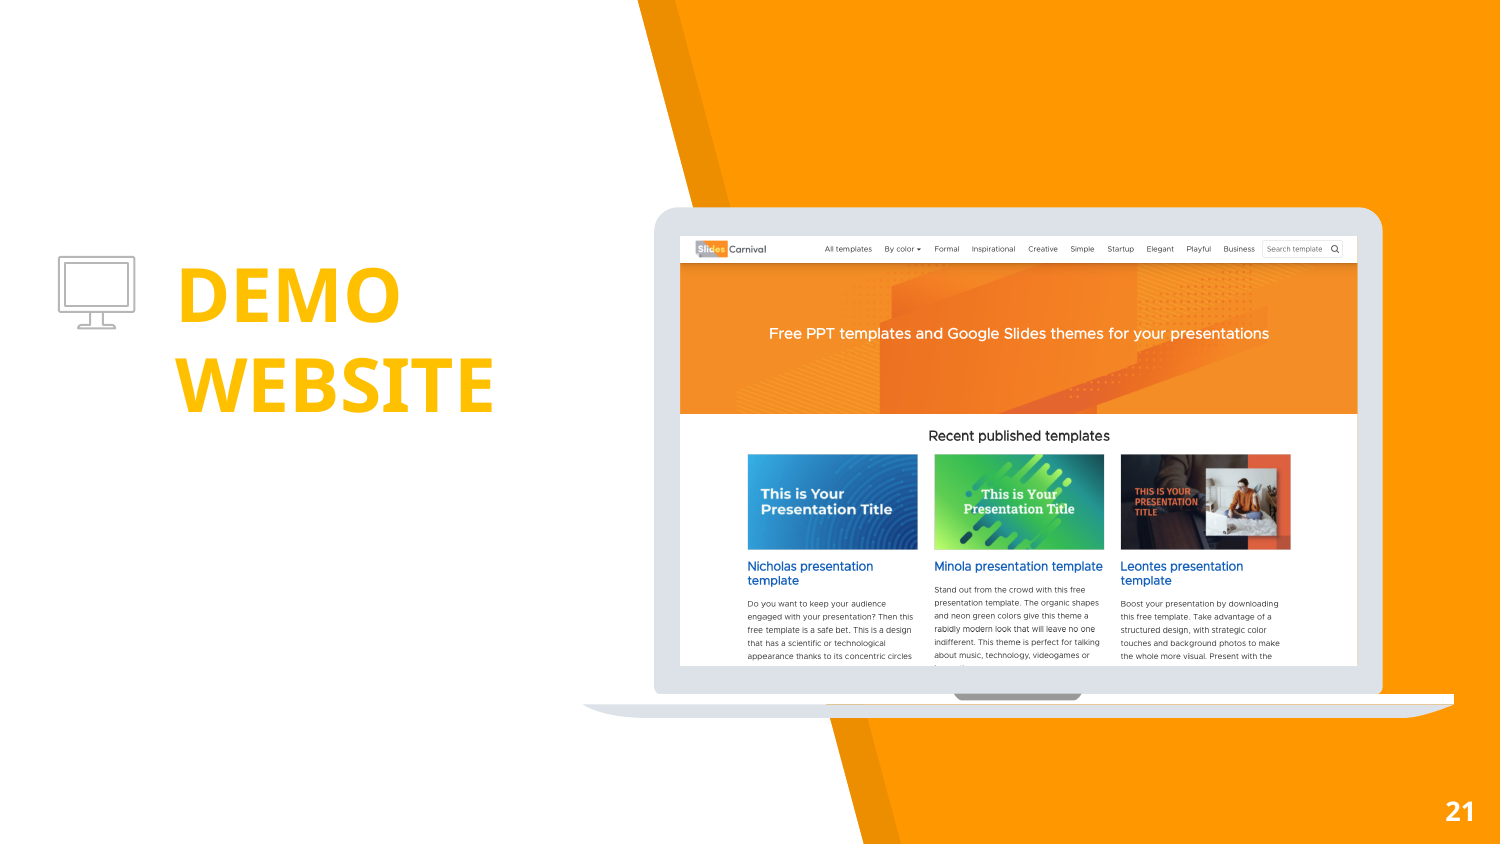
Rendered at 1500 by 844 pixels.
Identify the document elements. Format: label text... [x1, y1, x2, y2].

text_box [582, 207, 1455, 719]
text_box DEMO WEBSITE [160, 218, 577, 443]
slide_number 21 [1401, 779, 1492, 844]
picture [679, 235, 1358, 666]
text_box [58, 256, 135, 329]
